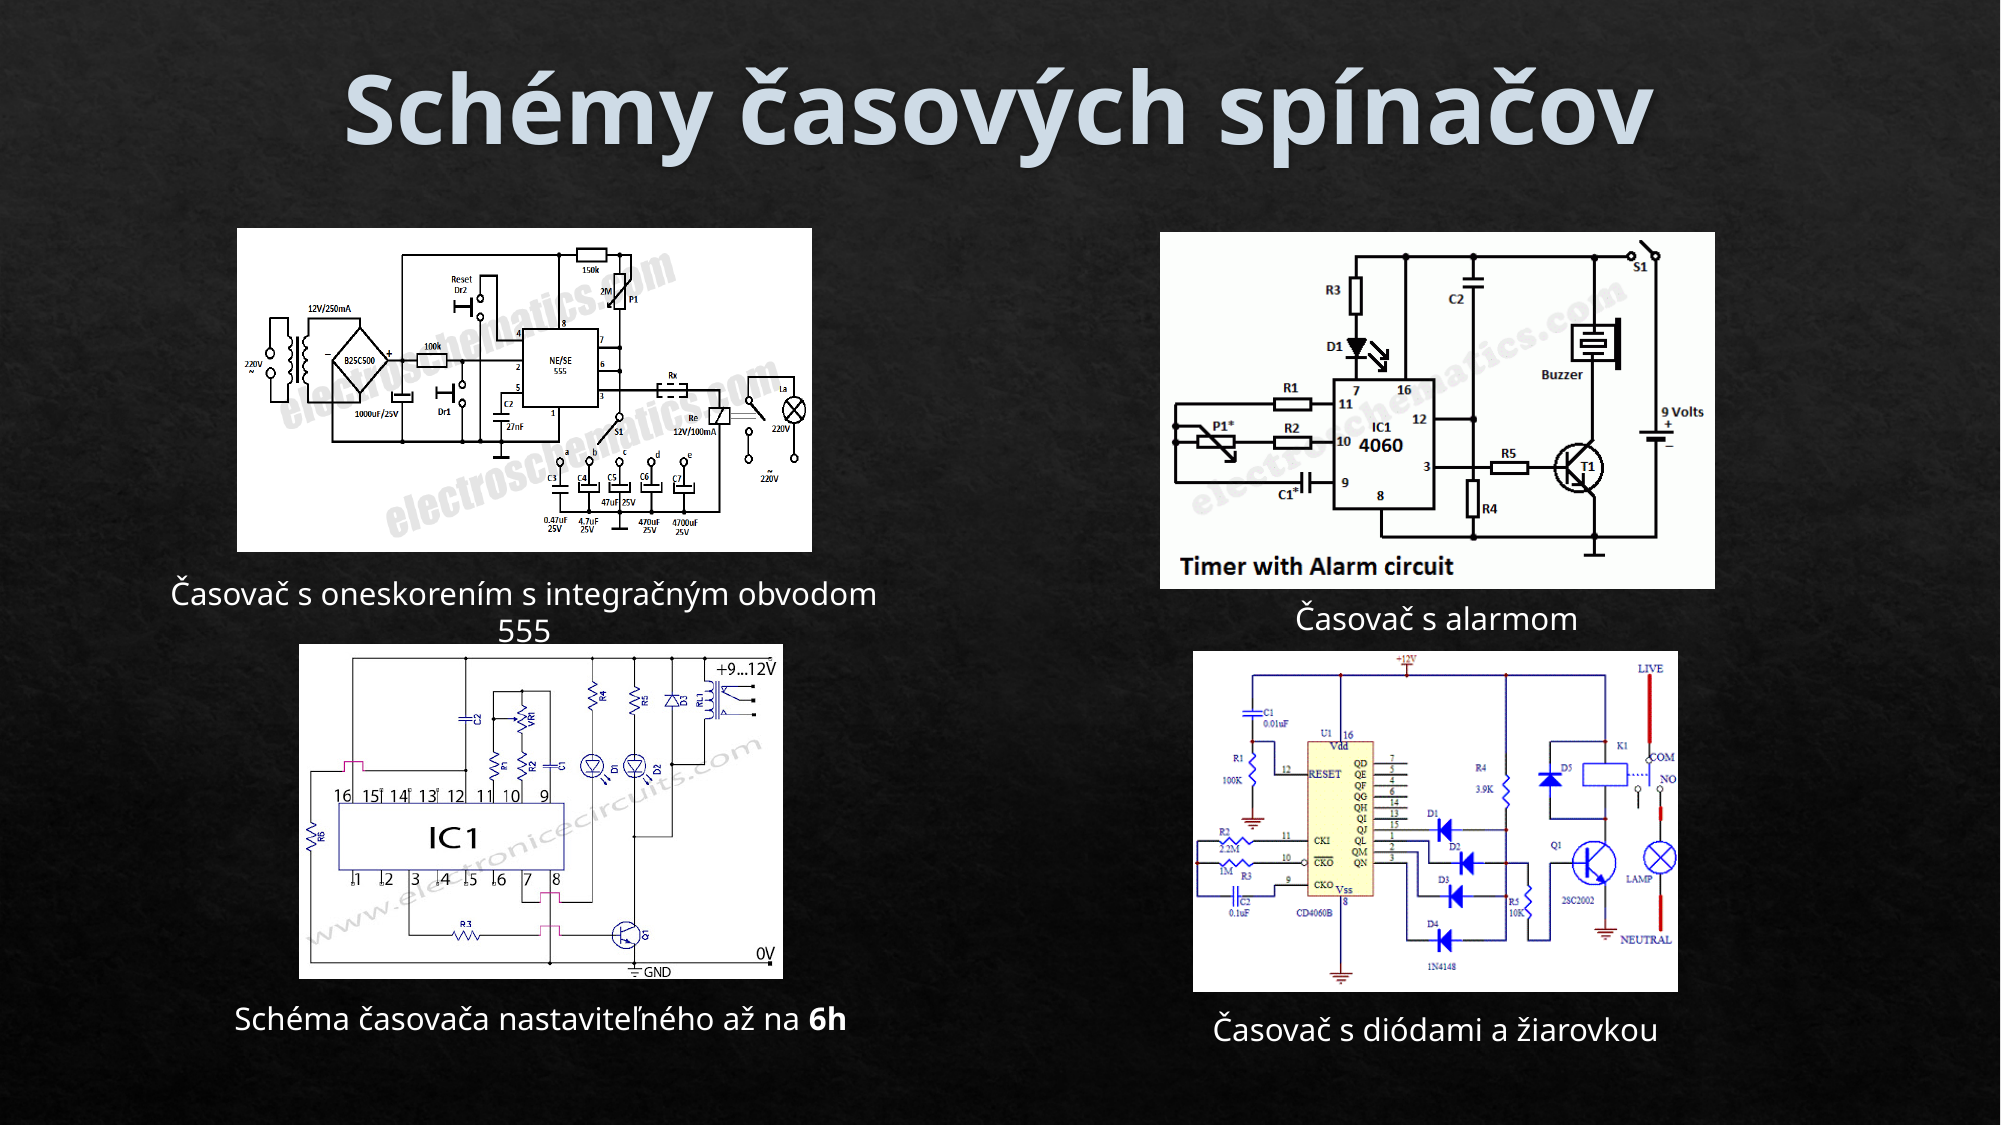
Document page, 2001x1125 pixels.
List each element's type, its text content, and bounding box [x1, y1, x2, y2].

title Schémy časových spínačov [150, 8, 1850, 216]
text_box Schéma časovača nastaviteľného až na 6h [212, 991, 870, 1044]
text_box Časovač s alarmom [1150, 591, 1724, 644]
text_box Časovač s oneskorením s integračným obvodom 555 [129, 566, 920, 657]
text_box Časovač s diódami a žiarovkou [1193, 1003, 1678, 1056]
picture [1159, 232, 1715, 590]
picture [298, 644, 784, 980]
picture [1193, 651, 1678, 992]
picture [237, 227, 812, 553]
